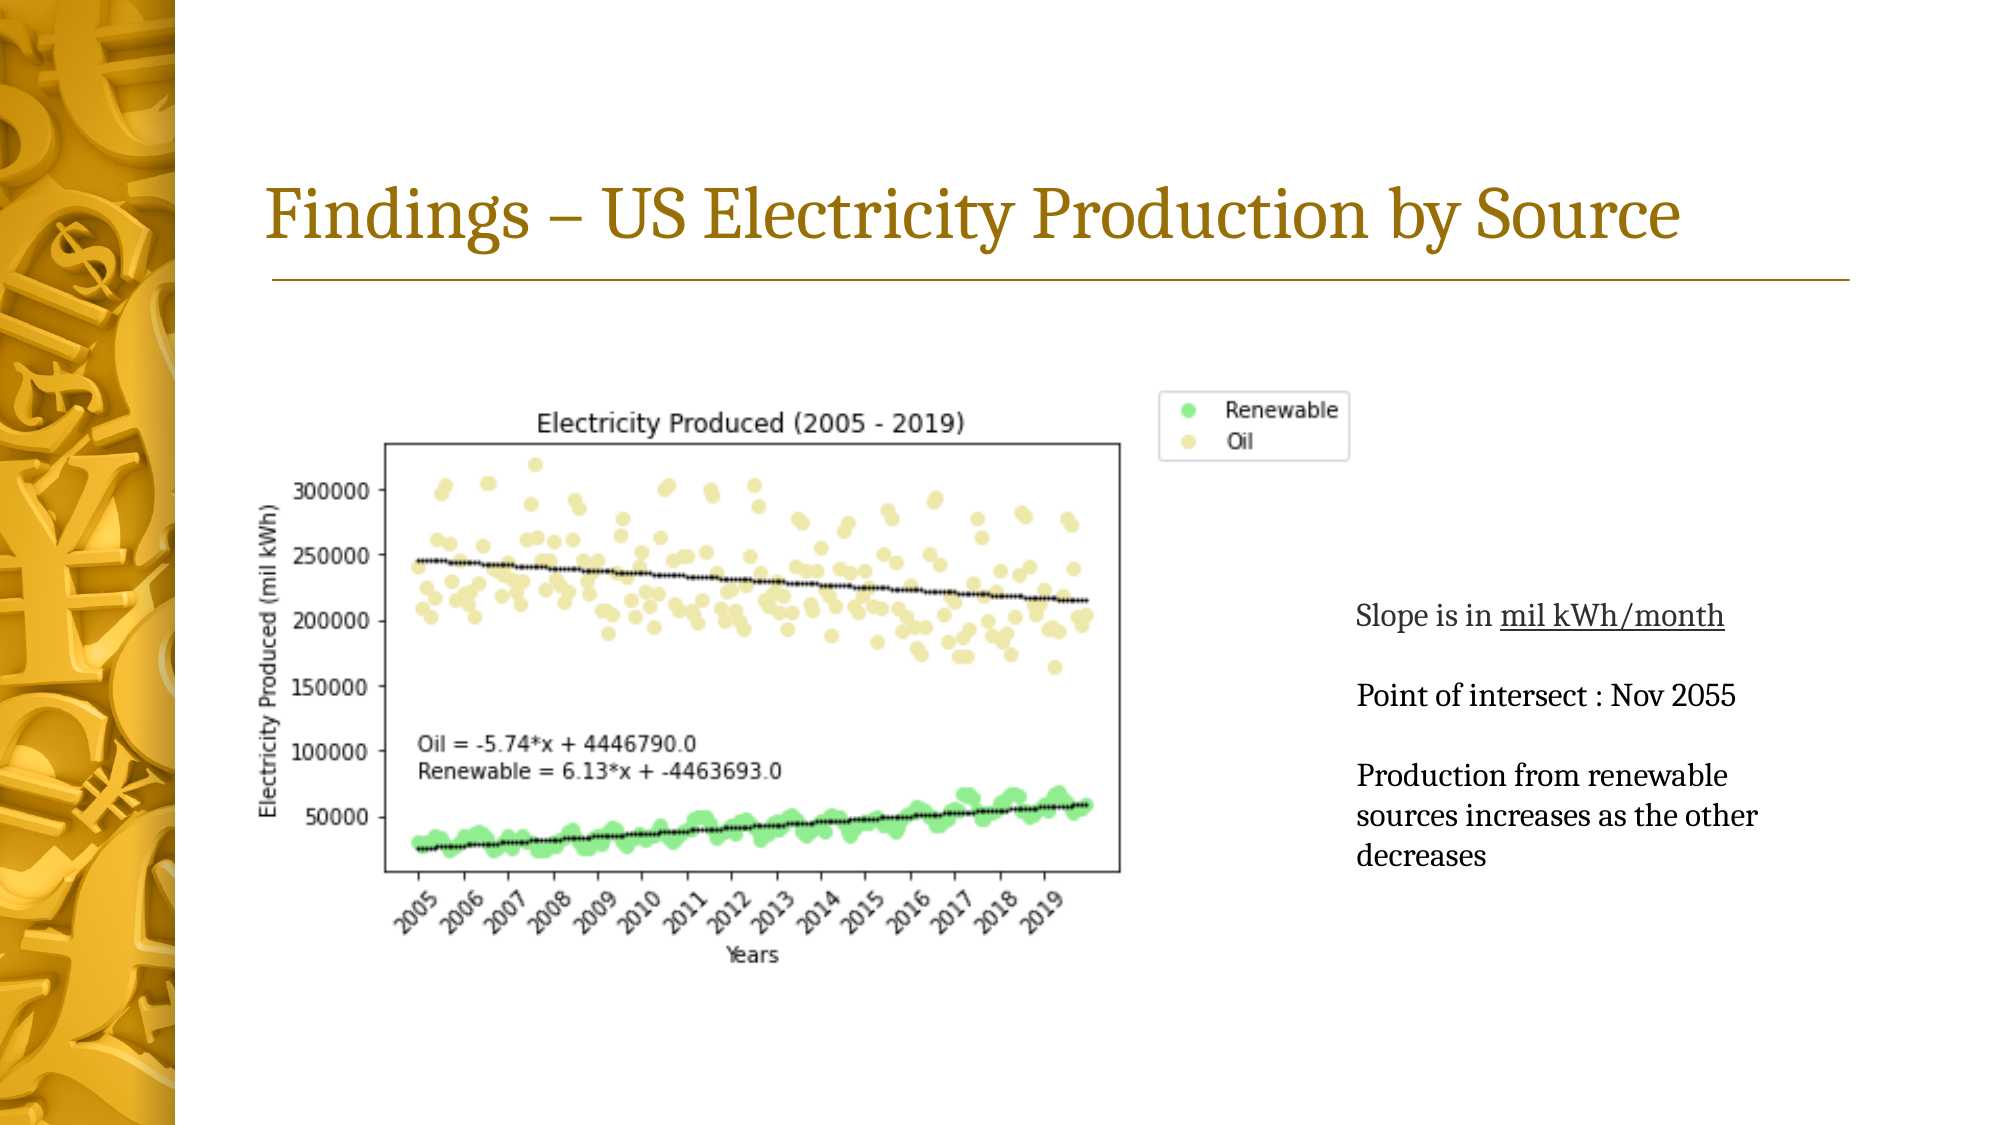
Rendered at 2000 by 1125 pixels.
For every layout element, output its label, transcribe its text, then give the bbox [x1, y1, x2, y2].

title Findings – US Electricity Production by Source [249, 62, 1863, 263]
text_box Slope is in mil kWh/month Point of intersect : Nov 2055 Production from renewable sources increases as the other decreases [1355, 586, 1821, 961]
picture [0, 0, 175, 1125]
picture [247, 385, 1355, 982]
